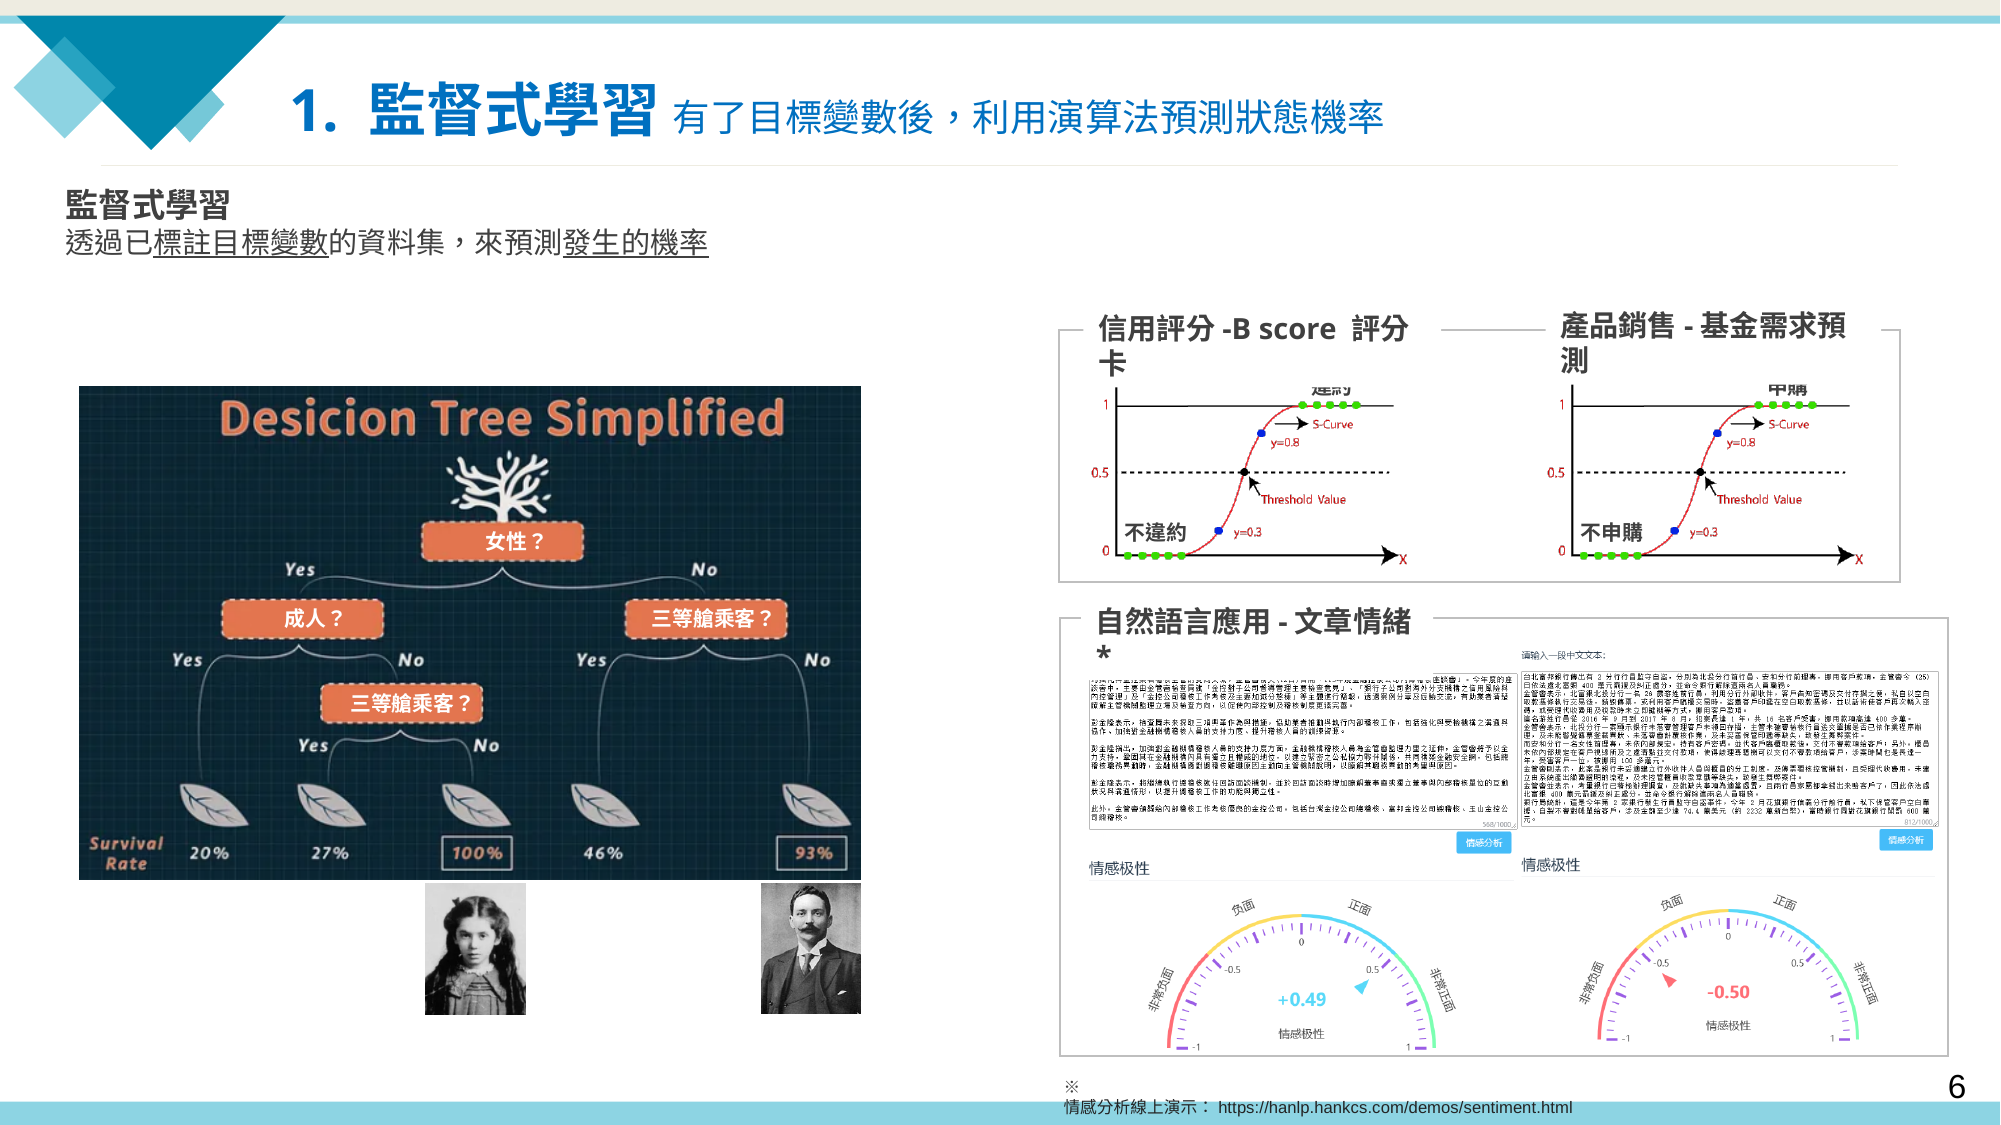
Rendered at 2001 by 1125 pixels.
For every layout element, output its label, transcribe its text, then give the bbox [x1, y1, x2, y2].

text_box 監督式學習 透過已標註目標變數的資料集，來預測發生的機率 [50, 176, 916, 267]
text_box 1. 監督式學習 有了目標變數後，利用演算法預測狀態機率 [274, 31, 1794, 151]
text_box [1048, 300, 1948, 1106]
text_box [79, 386, 861, 1015]
